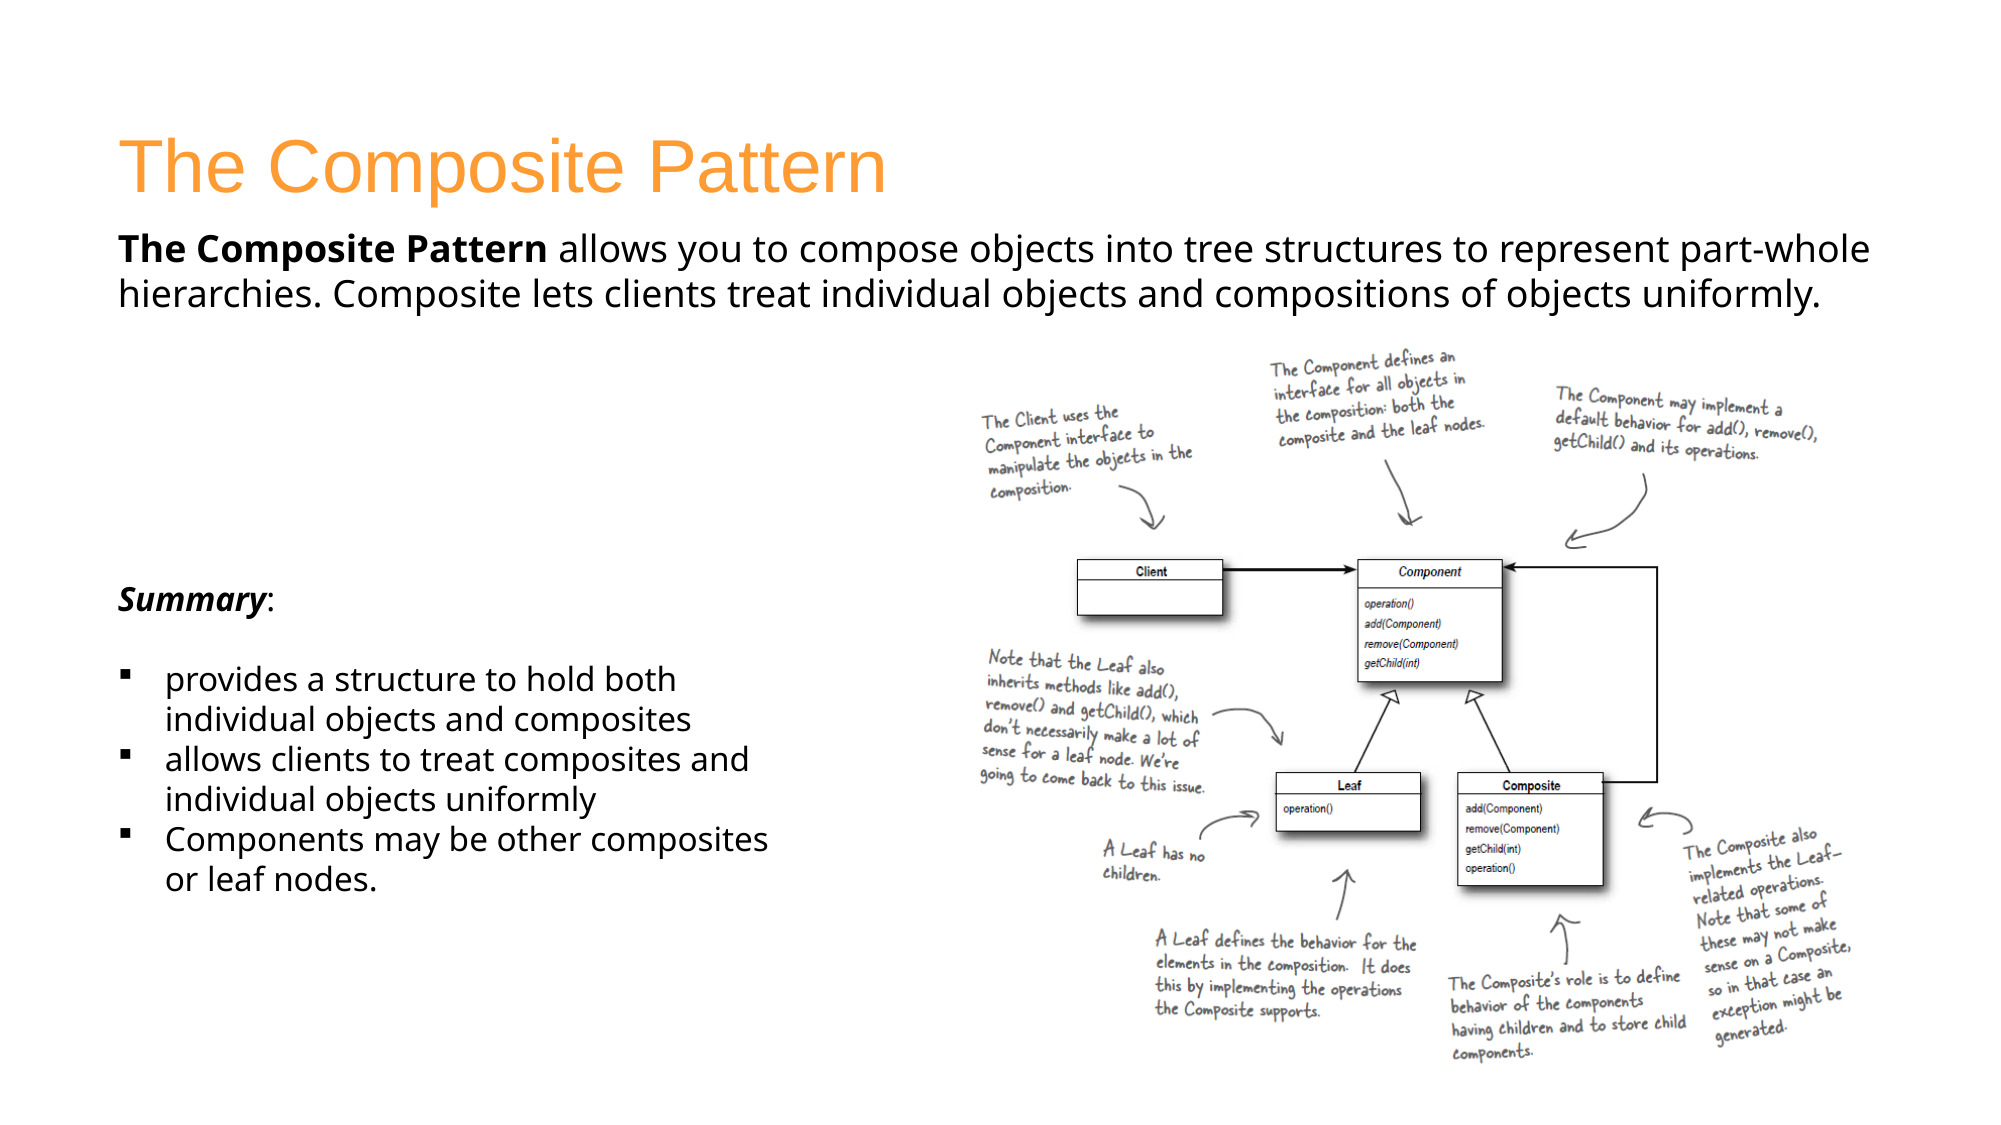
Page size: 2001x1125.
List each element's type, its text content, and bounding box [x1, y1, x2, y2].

title The Composite Pattern [103, 59, 1909, 278]
text_box The Composite Pattern allows you to compose objects into tree structures to represent part-whole hierarchies. Composite lets clients treat individual objects and compositions of objects uniformly. [103, 218, 1908, 323]
text_box Summary: provides a structure to hold both individual objects and composites allows clients to treat composites and individual objects uniformly Components may be other composites or leaf nodes. [103, 571, 822, 946]
picture [969, 328, 1870, 1086]
